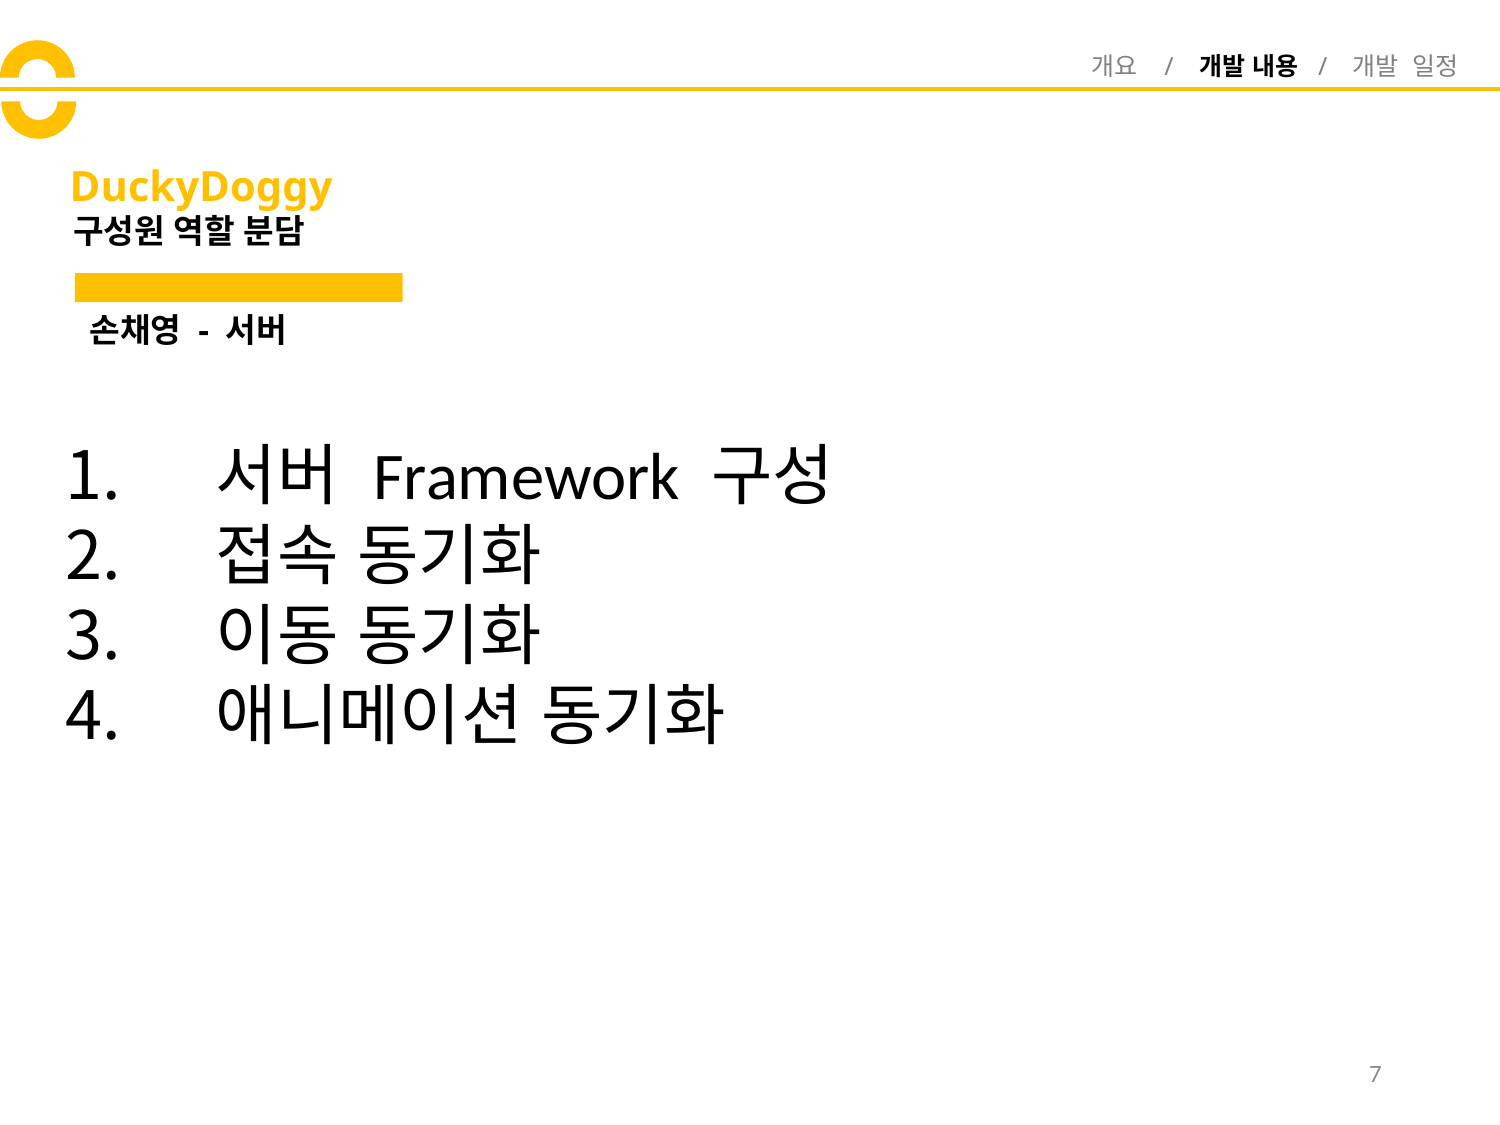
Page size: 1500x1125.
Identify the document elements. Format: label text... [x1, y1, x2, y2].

text_box 손채영 - 서버 [74, 302, 503, 357]
text_box [74, 272, 404, 302]
text_box [0, 100, 78, 140]
text_box 서버 Framework 구성 접속 동기화 이동 동기화 애니메이션 동기화 [50, 425, 850, 761]
slide_number 7 [1059, 1042, 1397, 1103]
text_box [0, 39, 76, 79]
title DuckyDoggy [54, 166, 632, 210]
text_box 개요 / 개발 내용 / 개발 일정 [789, 43, 1474, 88]
text_box 구성원 역할 분담 [58, 202, 487, 258]
